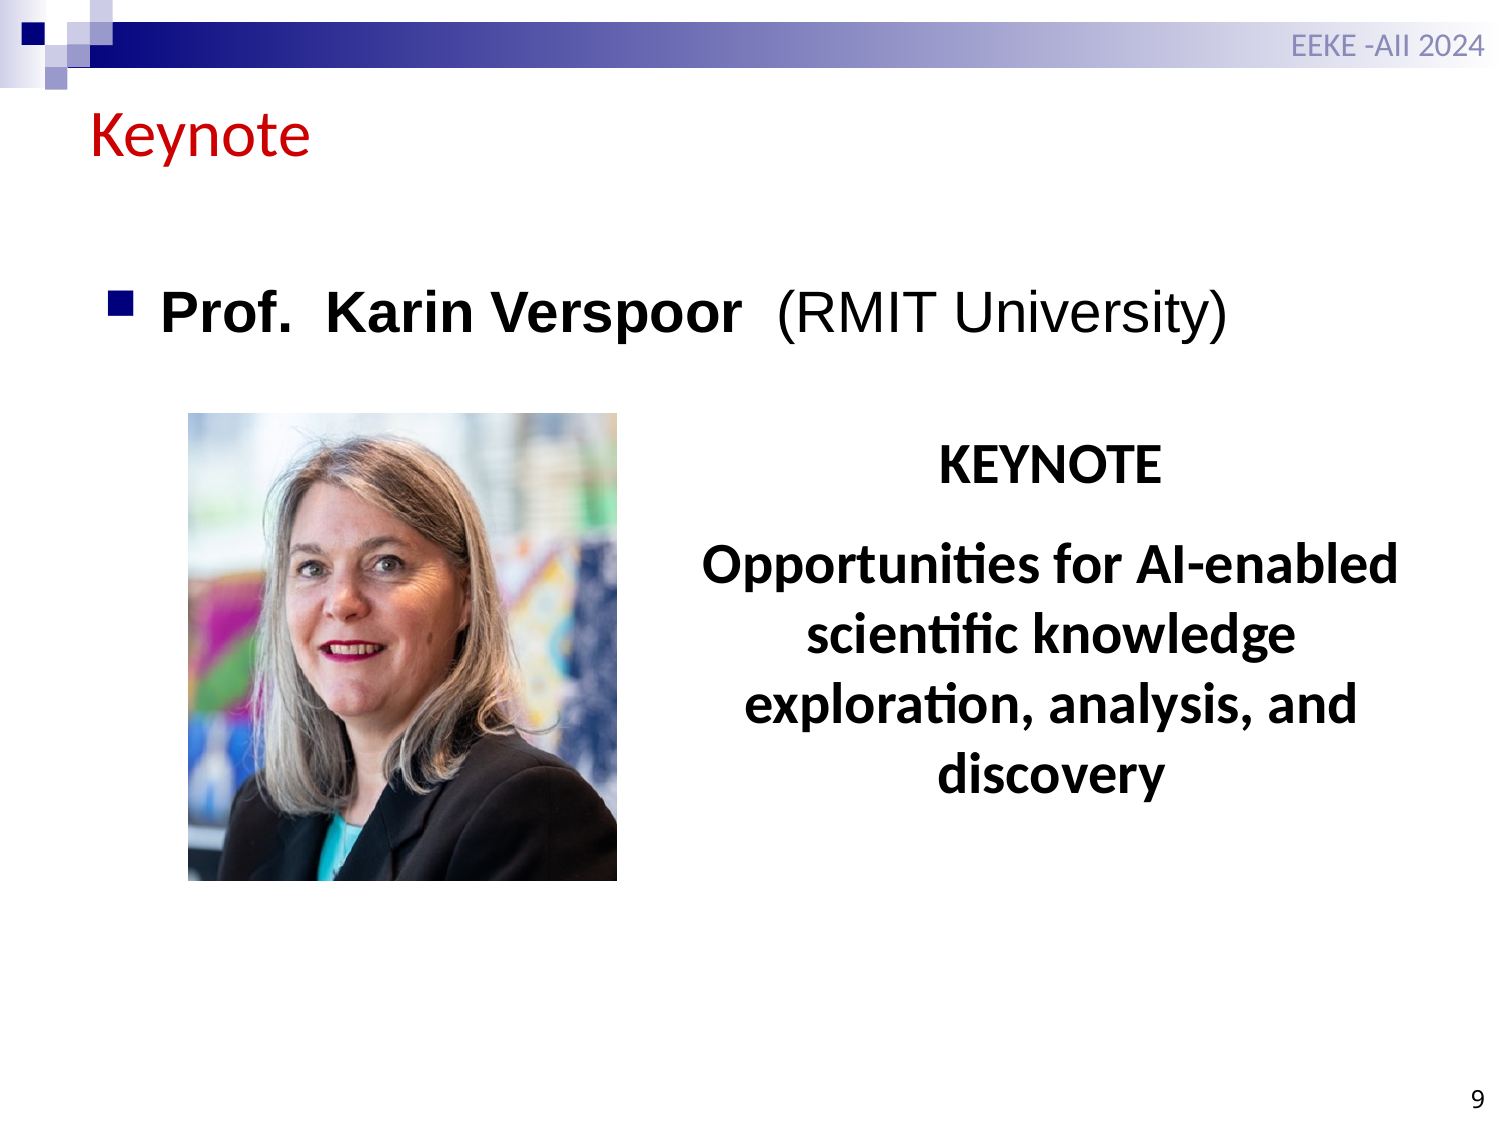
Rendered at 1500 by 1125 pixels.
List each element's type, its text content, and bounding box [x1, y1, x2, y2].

title Keynote [75, 75, 1500, 185]
picture [188, 413, 617, 881]
list Prof. Karin Verspoor (RMIT University) [89, 184, 1500, 823]
slide_number 9 [1149, 1049, 1500, 1125]
text_box EEKE -AII 2024 [112, 15, 1500, 71]
